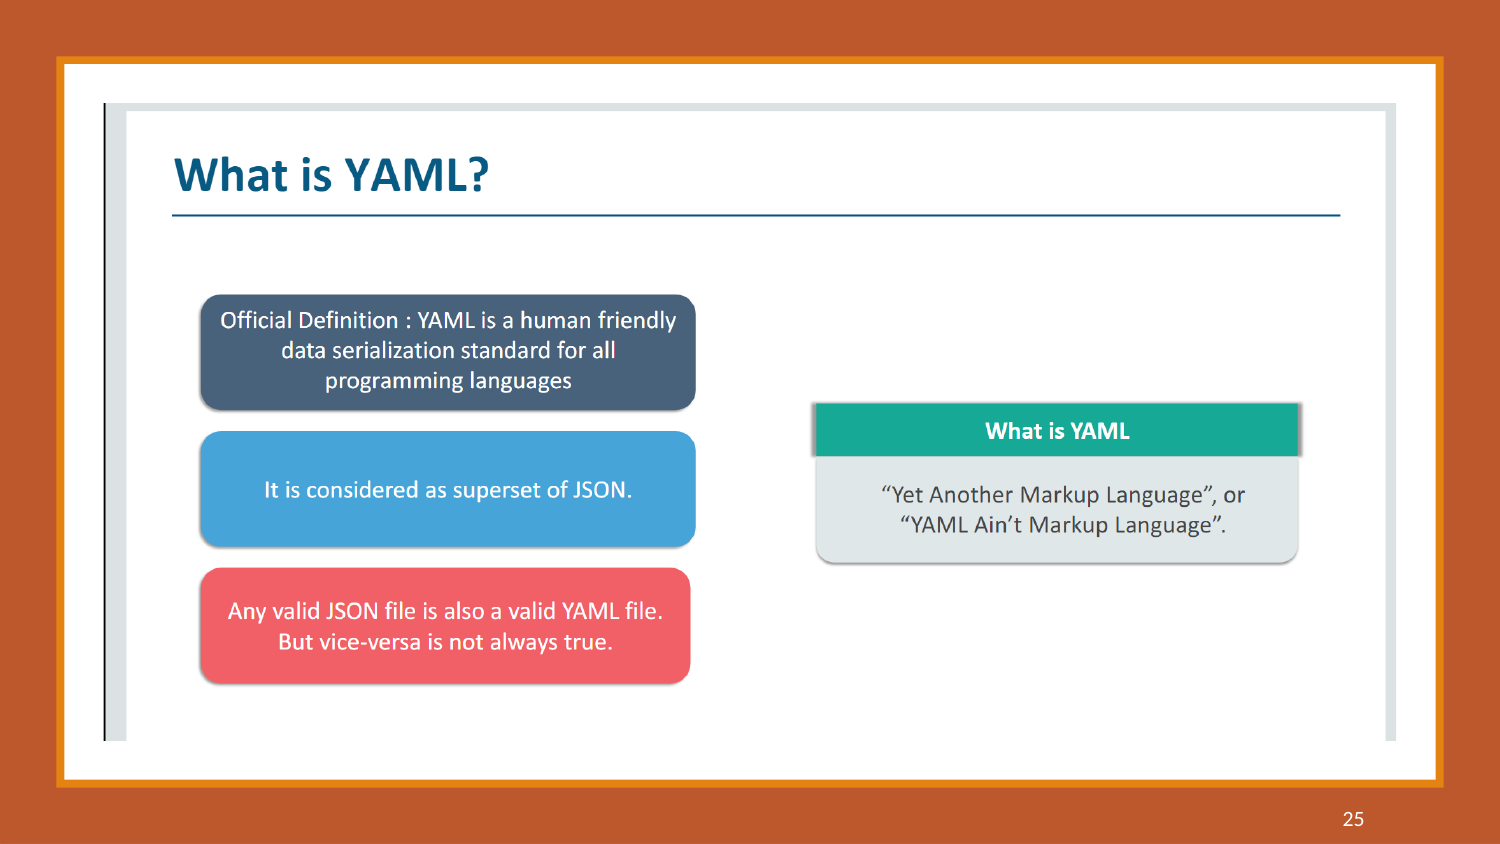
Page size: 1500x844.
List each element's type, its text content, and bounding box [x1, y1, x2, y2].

picture [103, 102, 1397, 741]
text_box [63, 63, 1437, 781]
slide_number 25 [1218, 794, 1380, 840]
text_box [55, 55, 1445, 789]
text_box [0, 0, 1500, 844]
